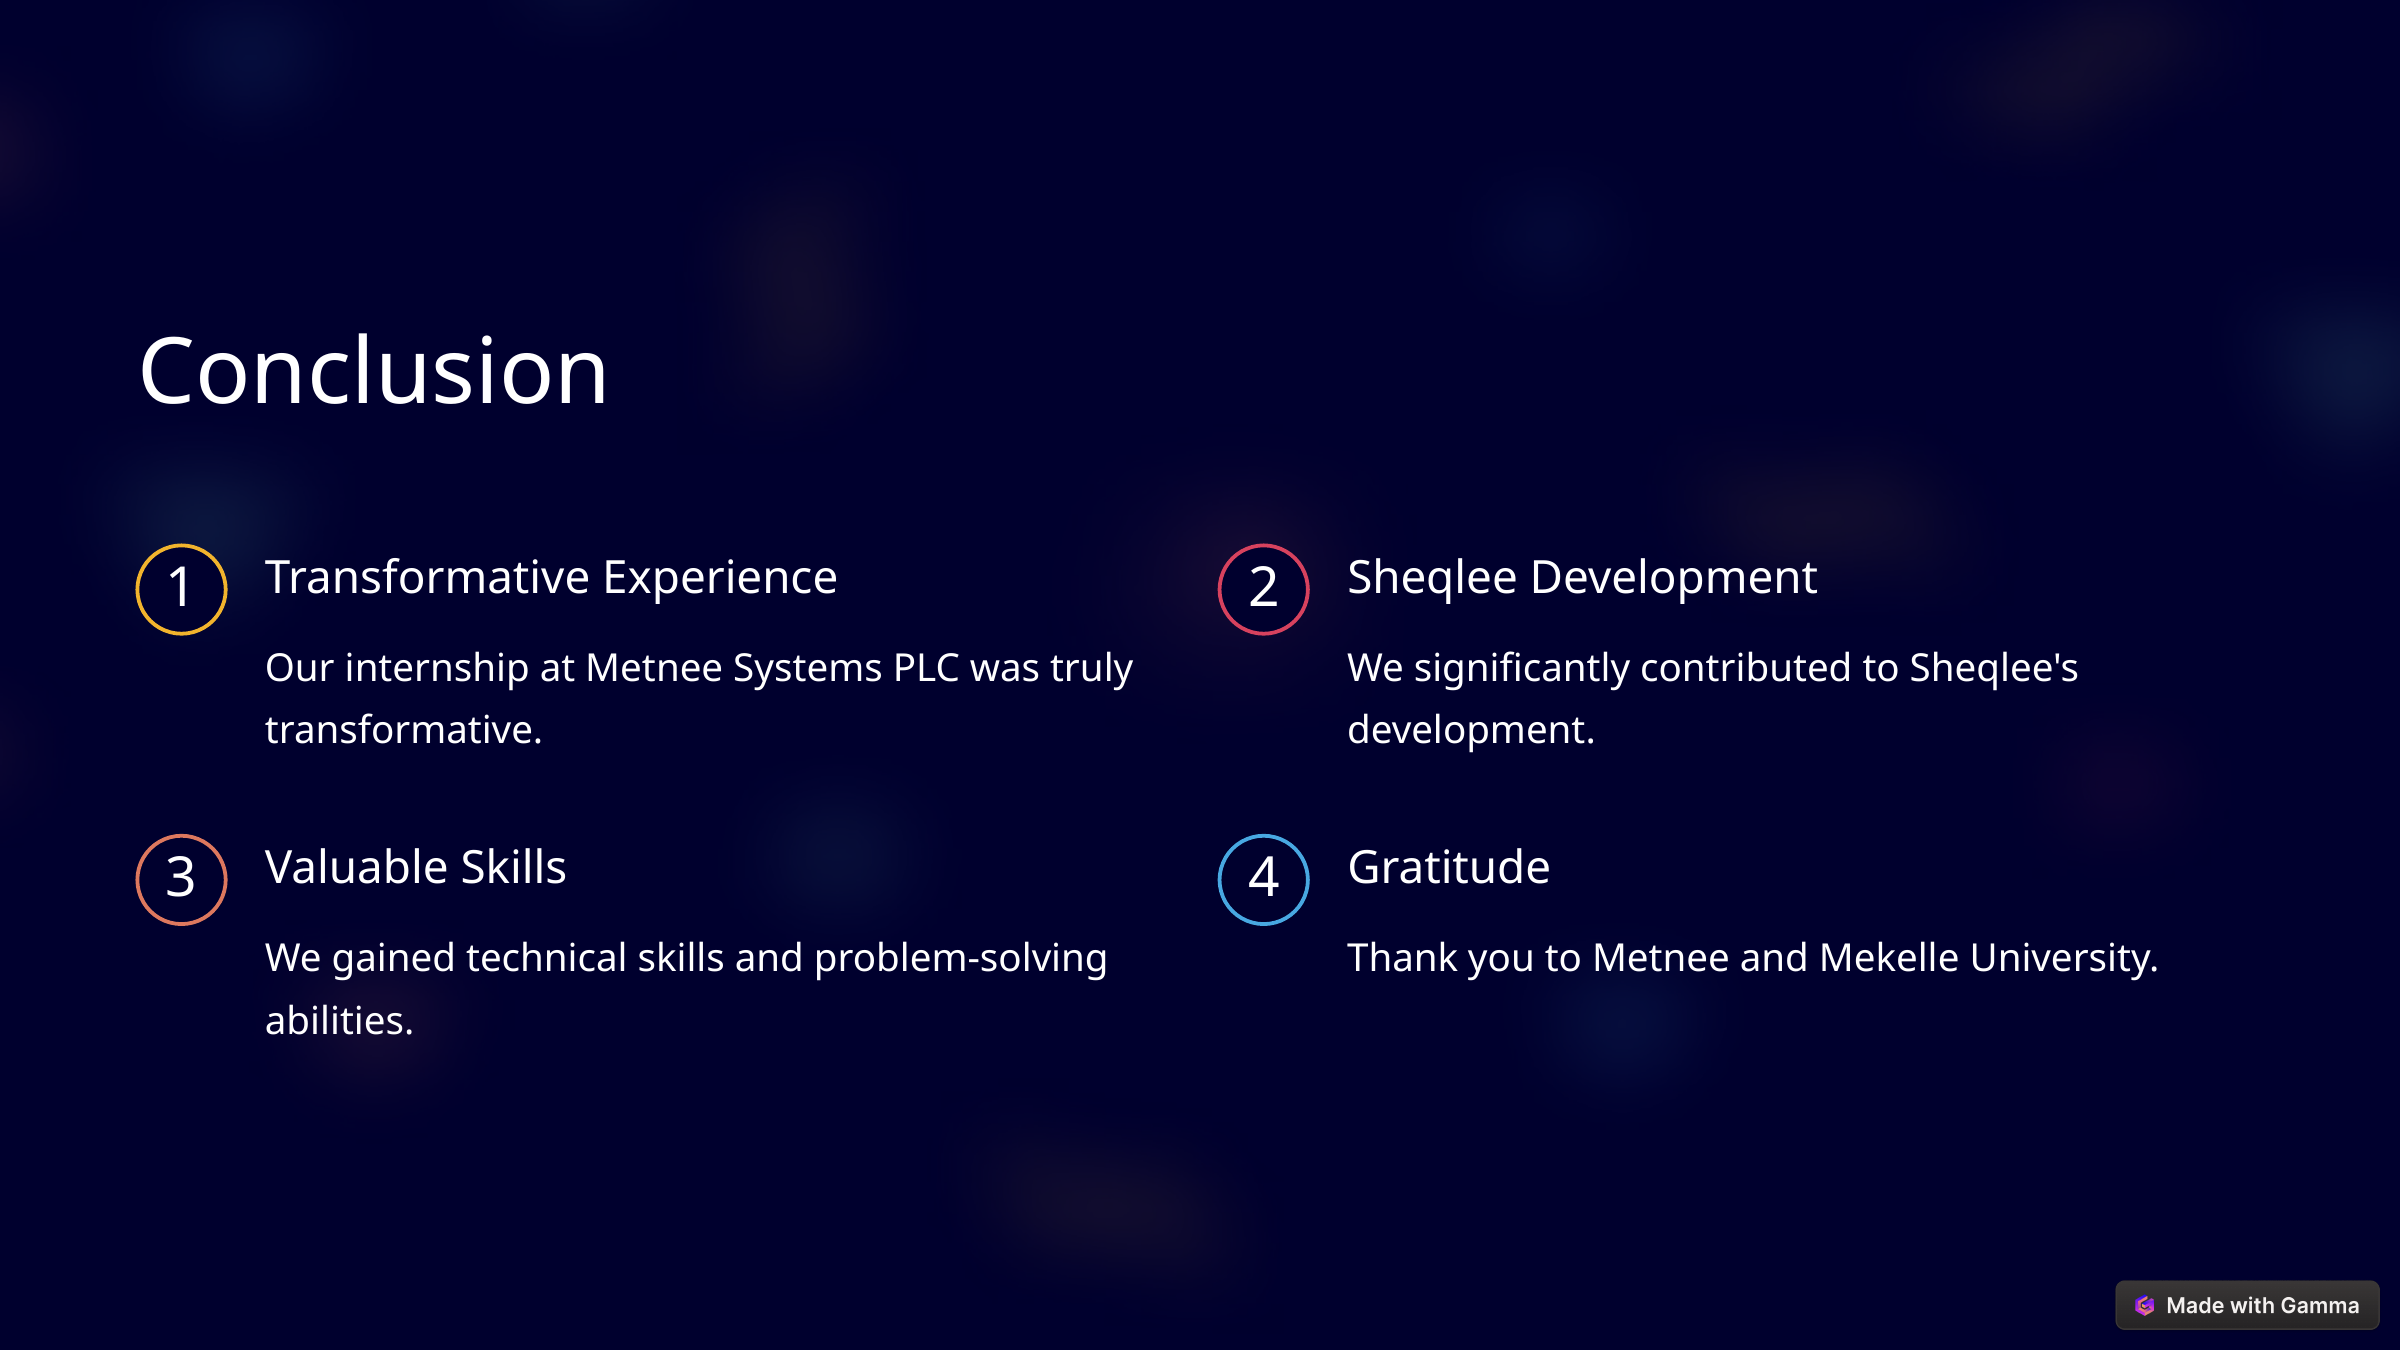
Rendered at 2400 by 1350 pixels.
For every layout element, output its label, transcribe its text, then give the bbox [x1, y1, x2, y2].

text_box Our internship at Metnee Systems PLC was truly transformative. [264, 626, 1181, 753]
text_box [1219, 835, 1308, 925]
text_box 1 [164, 561, 199, 618]
text_box [1219, 545, 1308, 634]
text_box We significantly contributed to Sheqlee's development. [1347, 626, 2263, 753]
text_box [137, 835, 226, 925]
text_box 4 [1247, 852, 1281, 908]
picture [2106, 1271, 2389, 1339]
text_box We gained technical skills and problem-solving abilities. [264, 917, 1181, 1043]
text_box Conclusion [137, 307, 1062, 423]
text_box 2 [1247, 561, 1281, 618]
text_box Thank you to Metnee and Mekelle University. [1347, 917, 2263, 980]
text_box 3 [164, 852, 199, 908]
text_box Transformative Experience [264, 545, 823, 604]
text_box Valuable Skills [265, 835, 727, 894]
text_box Gratitude [1347, 835, 1810, 894]
text_box Sheqlee Development [1347, 545, 1814, 604]
text_box [137, 545, 226, 634]
